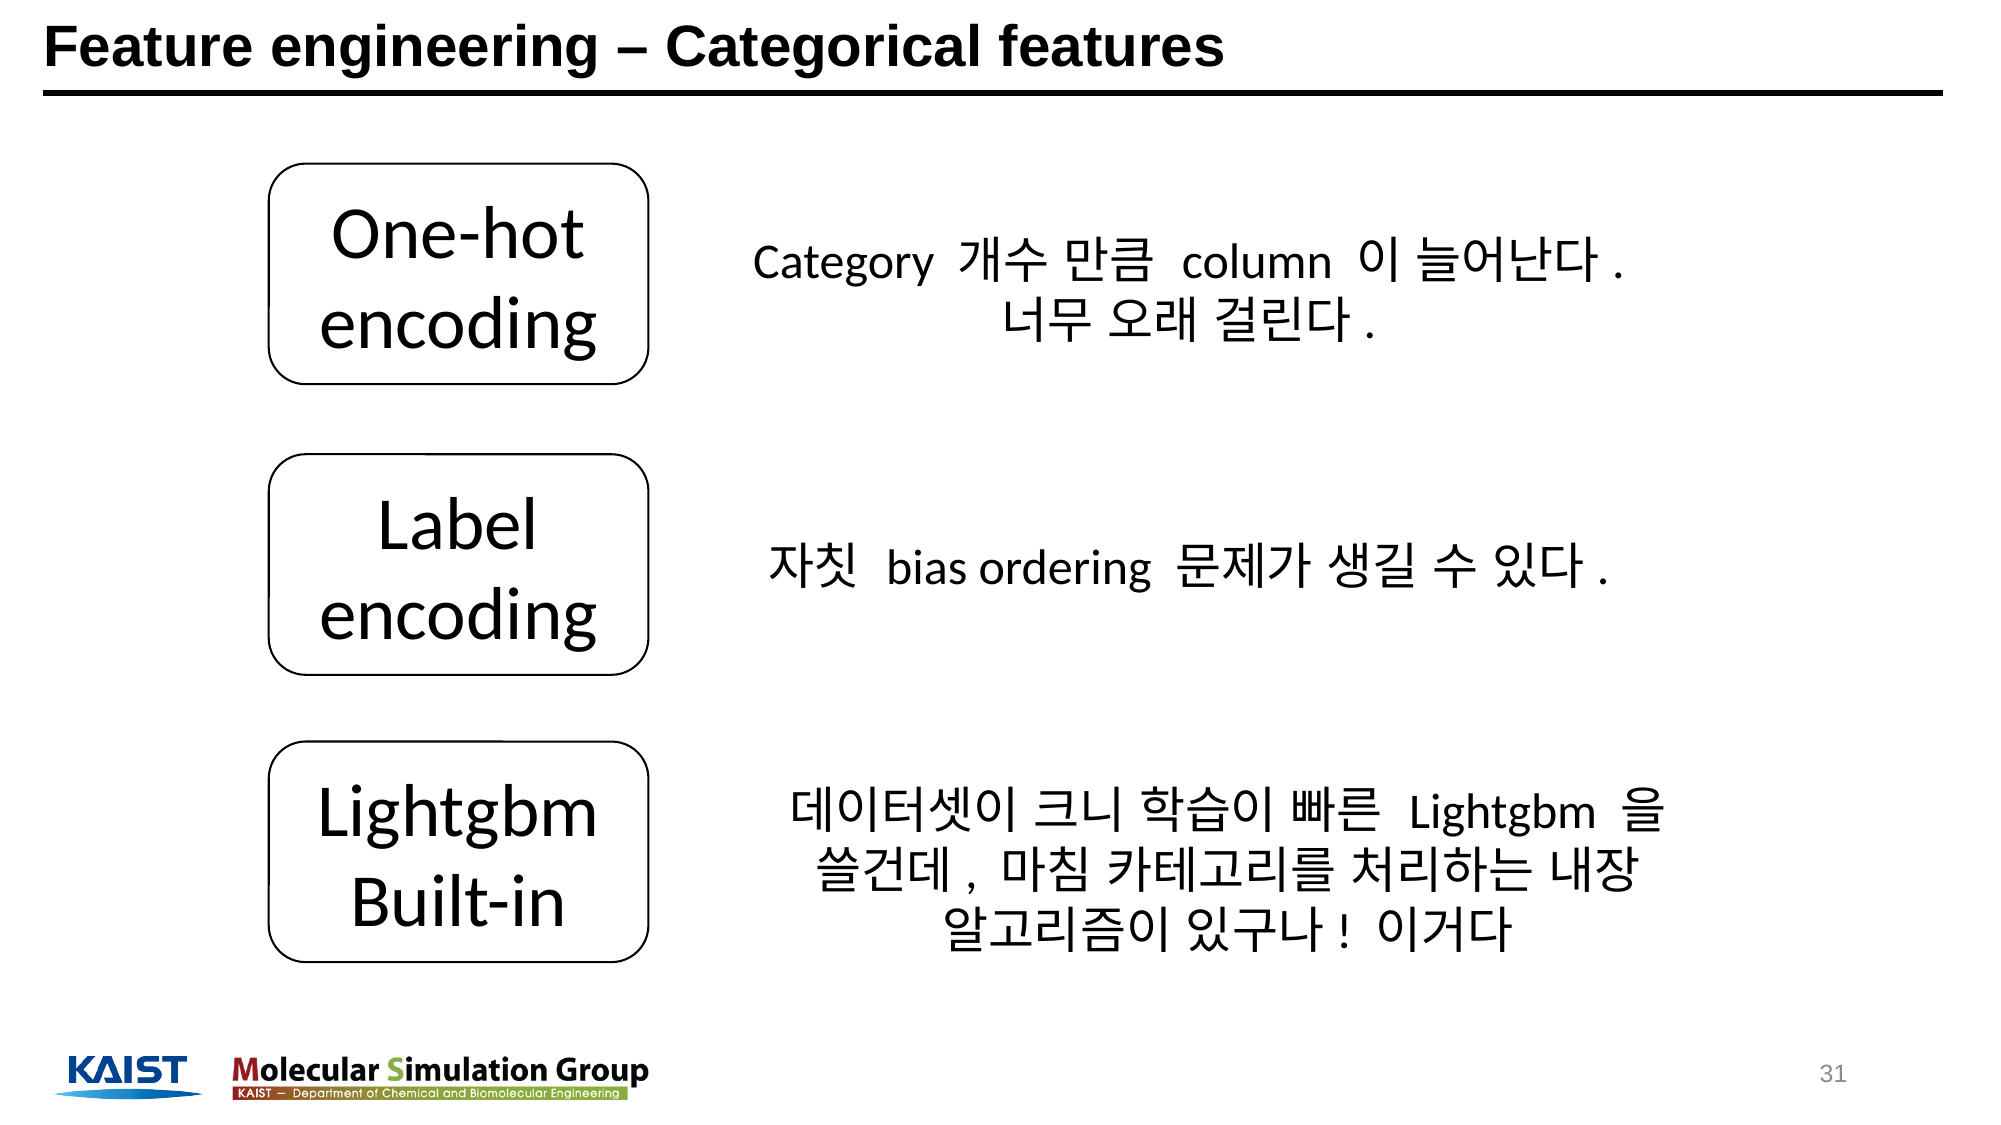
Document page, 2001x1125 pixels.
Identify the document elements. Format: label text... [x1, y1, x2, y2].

text_box Lightgbm Built-in [267, 740, 650, 964]
text_box Category 개수 만큼 column 이 늘어난다. 너무 오래 걸린다. [715, 221, 1662, 357]
text_box 자칫 bias ordering 문제가 생길 수 있다. [715, 527, 1662, 602]
slide_number 31 [1412, 1042, 1863, 1103]
title Feature engineering – Categorical features [28, 2, 1897, 87]
text_box 데이터셋이 크니 학습이 빠른 Lightgbm 을 쓸건데, 마침 카테고리를 처리하는 내장 알고리즘이 있구나! 이거다 [754, 771, 1701, 966]
text_box One-hot encoding [267, 162, 650, 386]
picture [231, 1052, 649, 1100]
picture [38, 1052, 218, 1103]
text_box Label encoding [267, 453, 650, 676]
